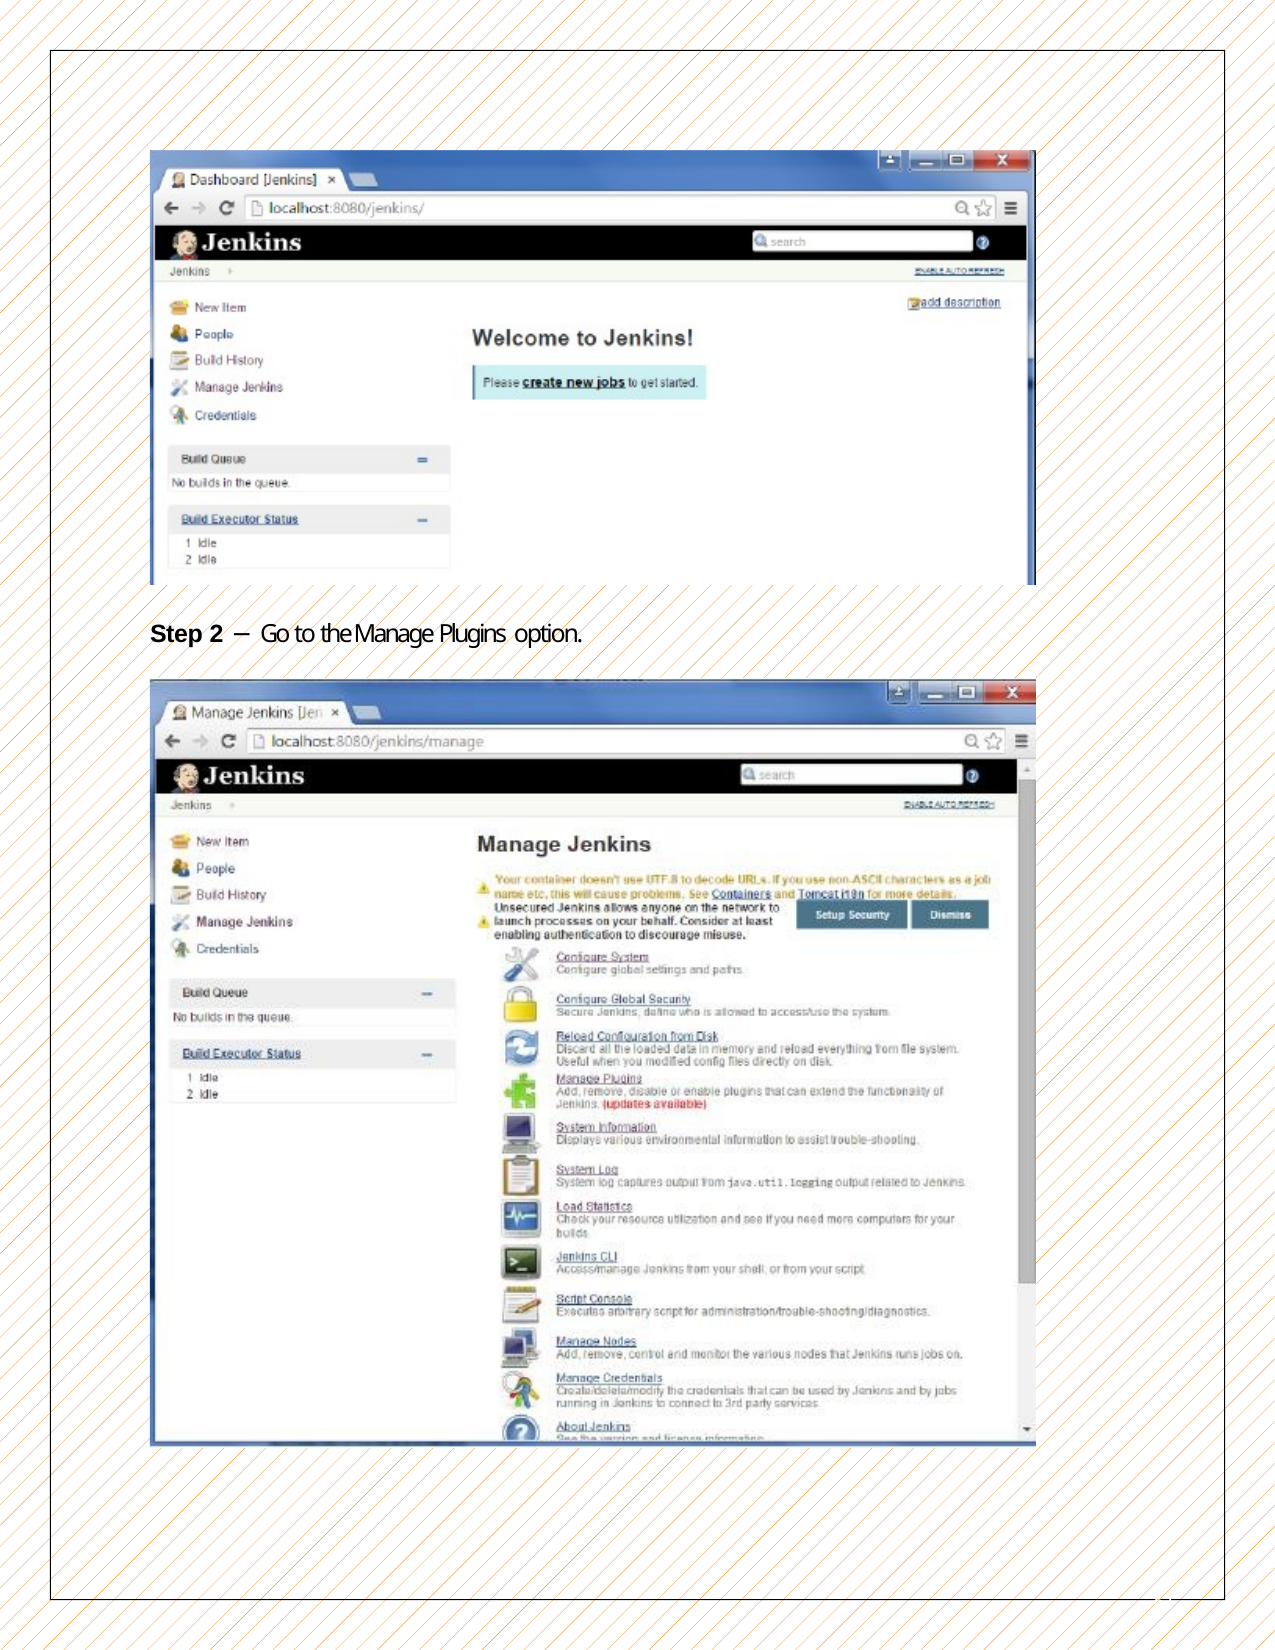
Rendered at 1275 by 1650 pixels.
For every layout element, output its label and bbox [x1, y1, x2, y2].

text_box [49, 49, 1275, 1650]
